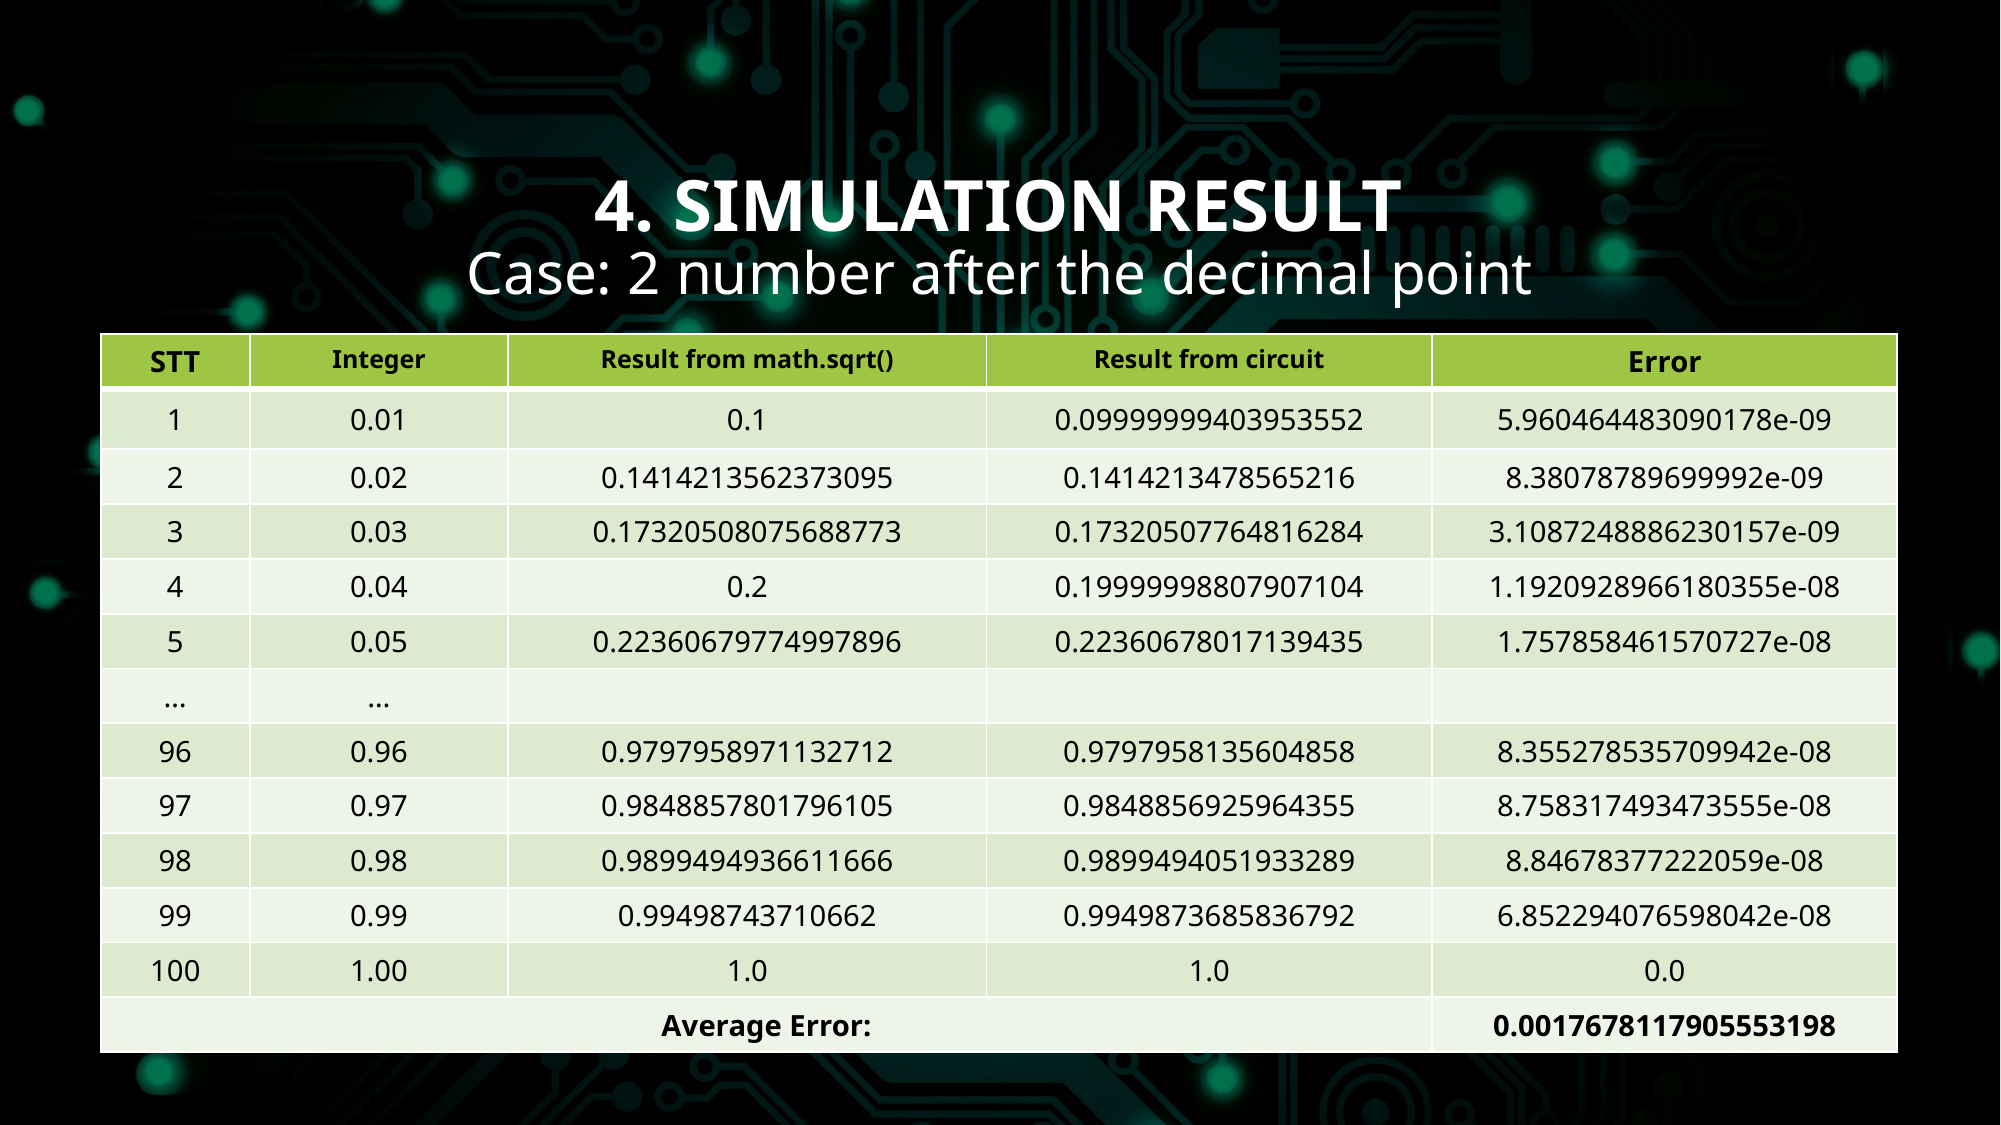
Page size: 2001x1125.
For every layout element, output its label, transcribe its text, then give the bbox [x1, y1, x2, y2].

table_cell 96 [102, 724, 249, 777]
table_cell 97 [102, 779, 249, 832]
table_cell 0.9797958971132712 [509, 724, 986, 777]
table_cell 1.757858461570727e-08 [1433, 615, 1896, 668]
table_header Result from circuit [987, 335, 1431, 386]
table_cell 0.0017678117905553198 [1433, 998, 1896, 1051]
title 4. Simulation result [149, 99, 1849, 236]
table_cell 0.9949873685836792 [987, 889, 1431, 942]
table_cell 4 [102, 560, 249, 613]
table_cell 1 [102, 392, 249, 448]
table_cell [1433, 669, 1896, 722]
text_box Case: 2 number after the decimal point [137, 236, 1863, 318]
table_cell 100 [102, 943, 249, 996]
table_cell 0.19999998807907104 [987, 560, 1431, 613]
table_cell 0.1414213478565216 [987, 450, 1431, 503]
table_cell … [102, 669, 249, 722]
table_cell 6.852294076598042e-08 [1433, 889, 1896, 942]
table_cell 2 [102, 450, 249, 503]
table_cell 3 [102, 505, 249, 558]
table_cell 8.84678377222059e-08 [1433, 834, 1896, 887]
table_cell 0.17320508075688773 [509, 505, 986, 558]
table_cell 0.96 [251, 724, 507, 777]
table_cell 0.04 [251, 560, 507, 613]
table_cell 1.00 [251, 943, 507, 996]
table_cell 8.38078789699992e-09 [1433, 450, 1896, 503]
table_cell 0.02 [251, 450, 507, 503]
table_cell 0.09999999403953552 [987, 392, 1431, 448]
table_header Integer [251, 335, 507, 386]
table_cell 3.1087248886230157e-09 [1433, 505, 1896, 558]
table_cell 0.2 [509, 560, 986, 613]
table_cell 0.9797958135604858 [987, 724, 1431, 777]
table_cell 0.9899494051933289 [987, 834, 1431, 887]
table_cell 0.9848857801796105 [509, 779, 986, 832]
table_cell 99 [102, 889, 249, 942]
table_cell 1.1920928966180355e-08 [1433, 560, 1896, 613]
table_cell … [251, 669, 507, 722]
table_cell 5.960464483090178e-09 [1433, 392, 1896, 448]
table_cell 0.17320507764816284 [987, 505, 1431, 558]
table_cell 8.758317493473555e-08 [1433, 779, 1896, 832]
table_header Result from math.sqrt() [509, 335, 986, 386]
table_cell 0.01 [251, 392, 507, 448]
table_cell 8.355278535709942e-08 [1433, 724, 1896, 777]
table_cell 5 [102, 615, 249, 668]
table_header Error [1433, 335, 1896, 386]
table_cell 0.22360679774997896 [509, 615, 986, 668]
table_cell 0.9899494936611666 [509, 834, 986, 887]
picture [0, 0, 2001, 1125]
table_cell 0.99 [251, 889, 507, 942]
table_cell 0.1414213562373095 [509, 450, 986, 503]
table_cell 0.0 [1433, 943, 1896, 996]
table_cell 0.1 [509, 392, 986, 448]
table_cell 98 [102, 834, 249, 887]
table_cell 0.99498743710662 [509, 889, 986, 942]
table_cell [987, 669, 1431, 722]
table_cell [509, 669, 986, 722]
table_cell 0.05 [251, 615, 507, 668]
table_cell 0.22360678017139435 [987, 615, 1431, 668]
table_cell 0.9848856925964355 [987, 779, 1431, 832]
table_cell 1.0 [987, 943, 1431, 996]
table_cell 0.03 [251, 505, 507, 558]
table_cell 0.98 [251, 834, 507, 887]
table_cell Average Error: [102, 998, 1431, 1051]
table_cell 0.97 [251, 779, 507, 832]
table_header STT [102, 335, 249, 386]
table_cell 1.0 [509, 943, 986, 996]
